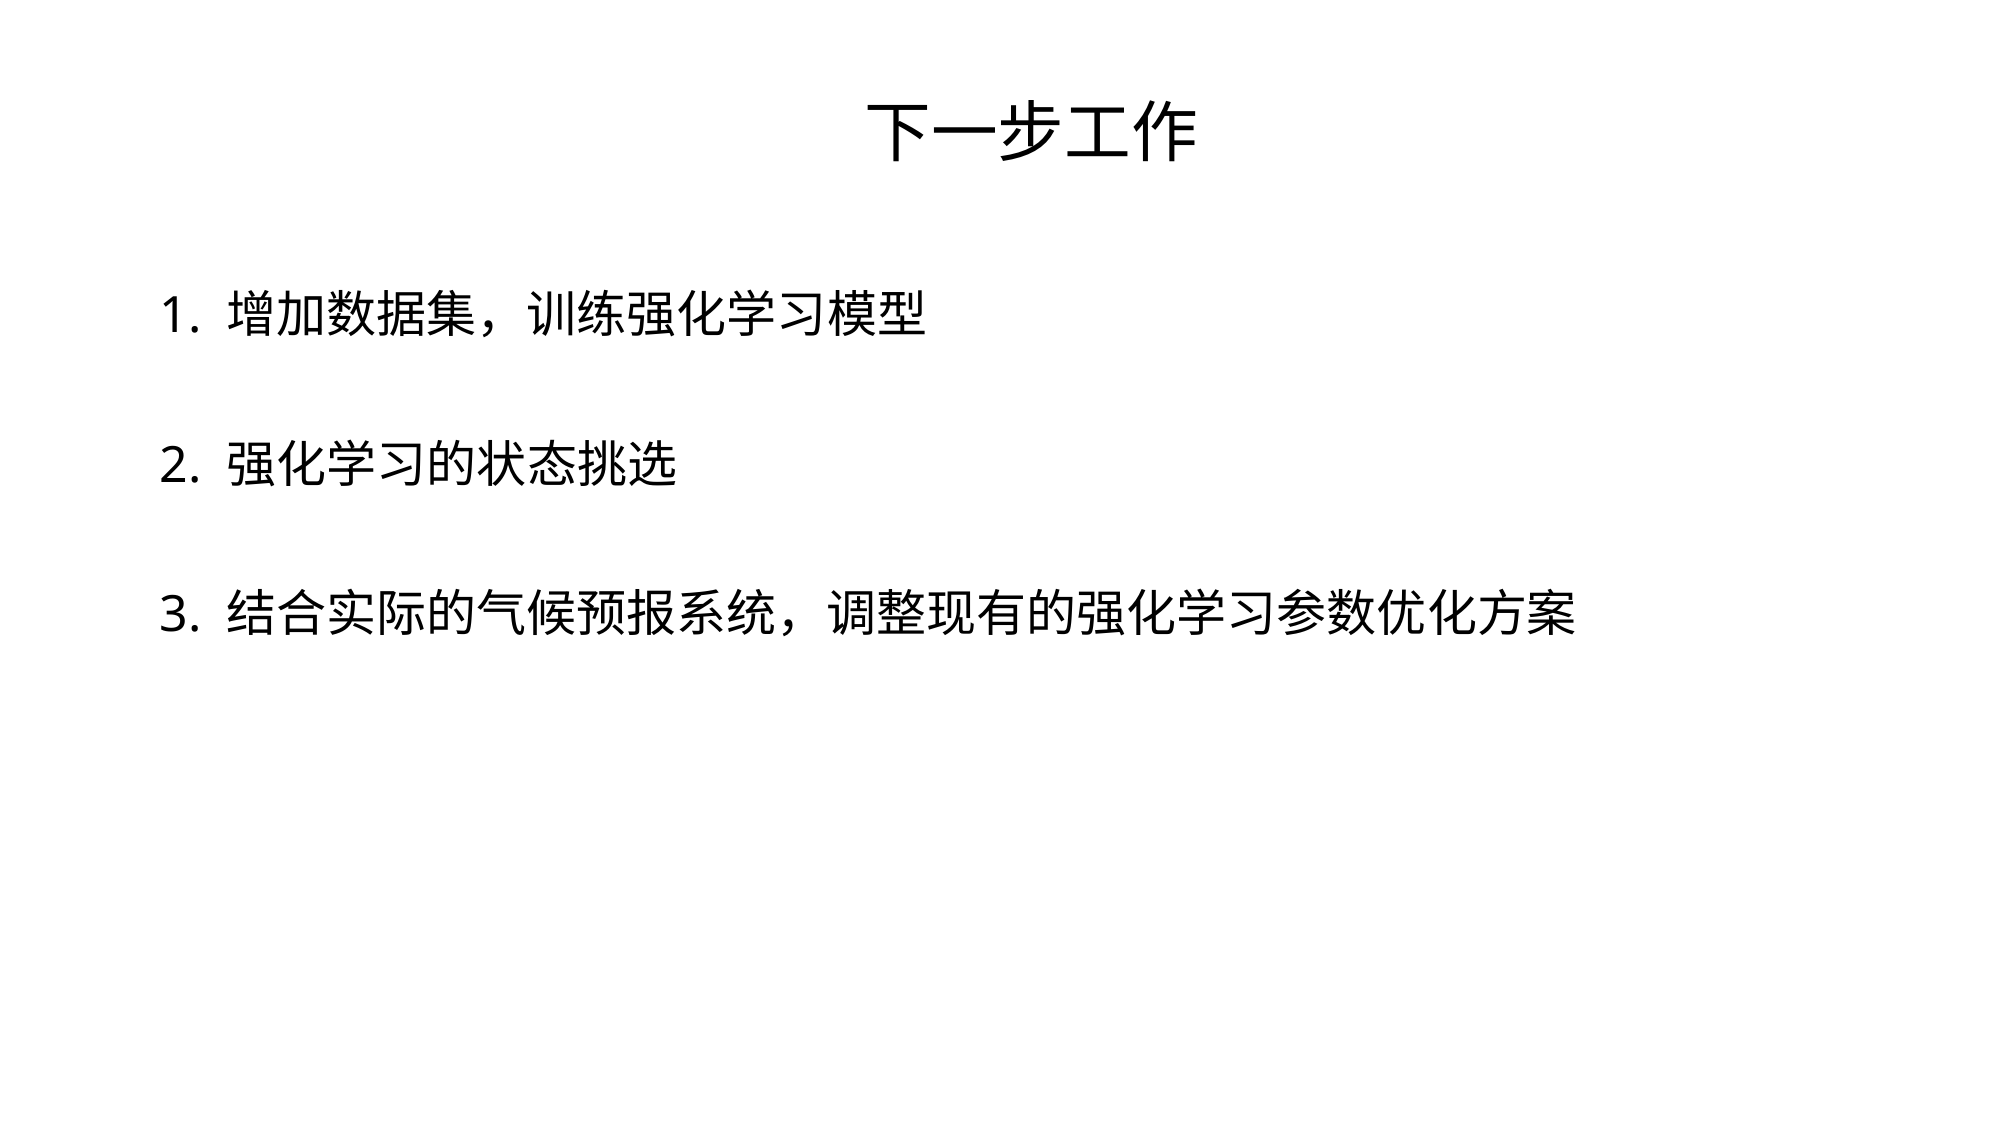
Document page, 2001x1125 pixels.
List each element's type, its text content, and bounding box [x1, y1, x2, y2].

text_box 1. 增加数据集，训练强化学习模型 2. 强化学习的状态挑选 3. 结合实际的气候预报系统，调整现有的强化学习参数优化方案 [145, 282, 1816, 651]
text_box 下一步工作 [581, 82, 1481, 178]
